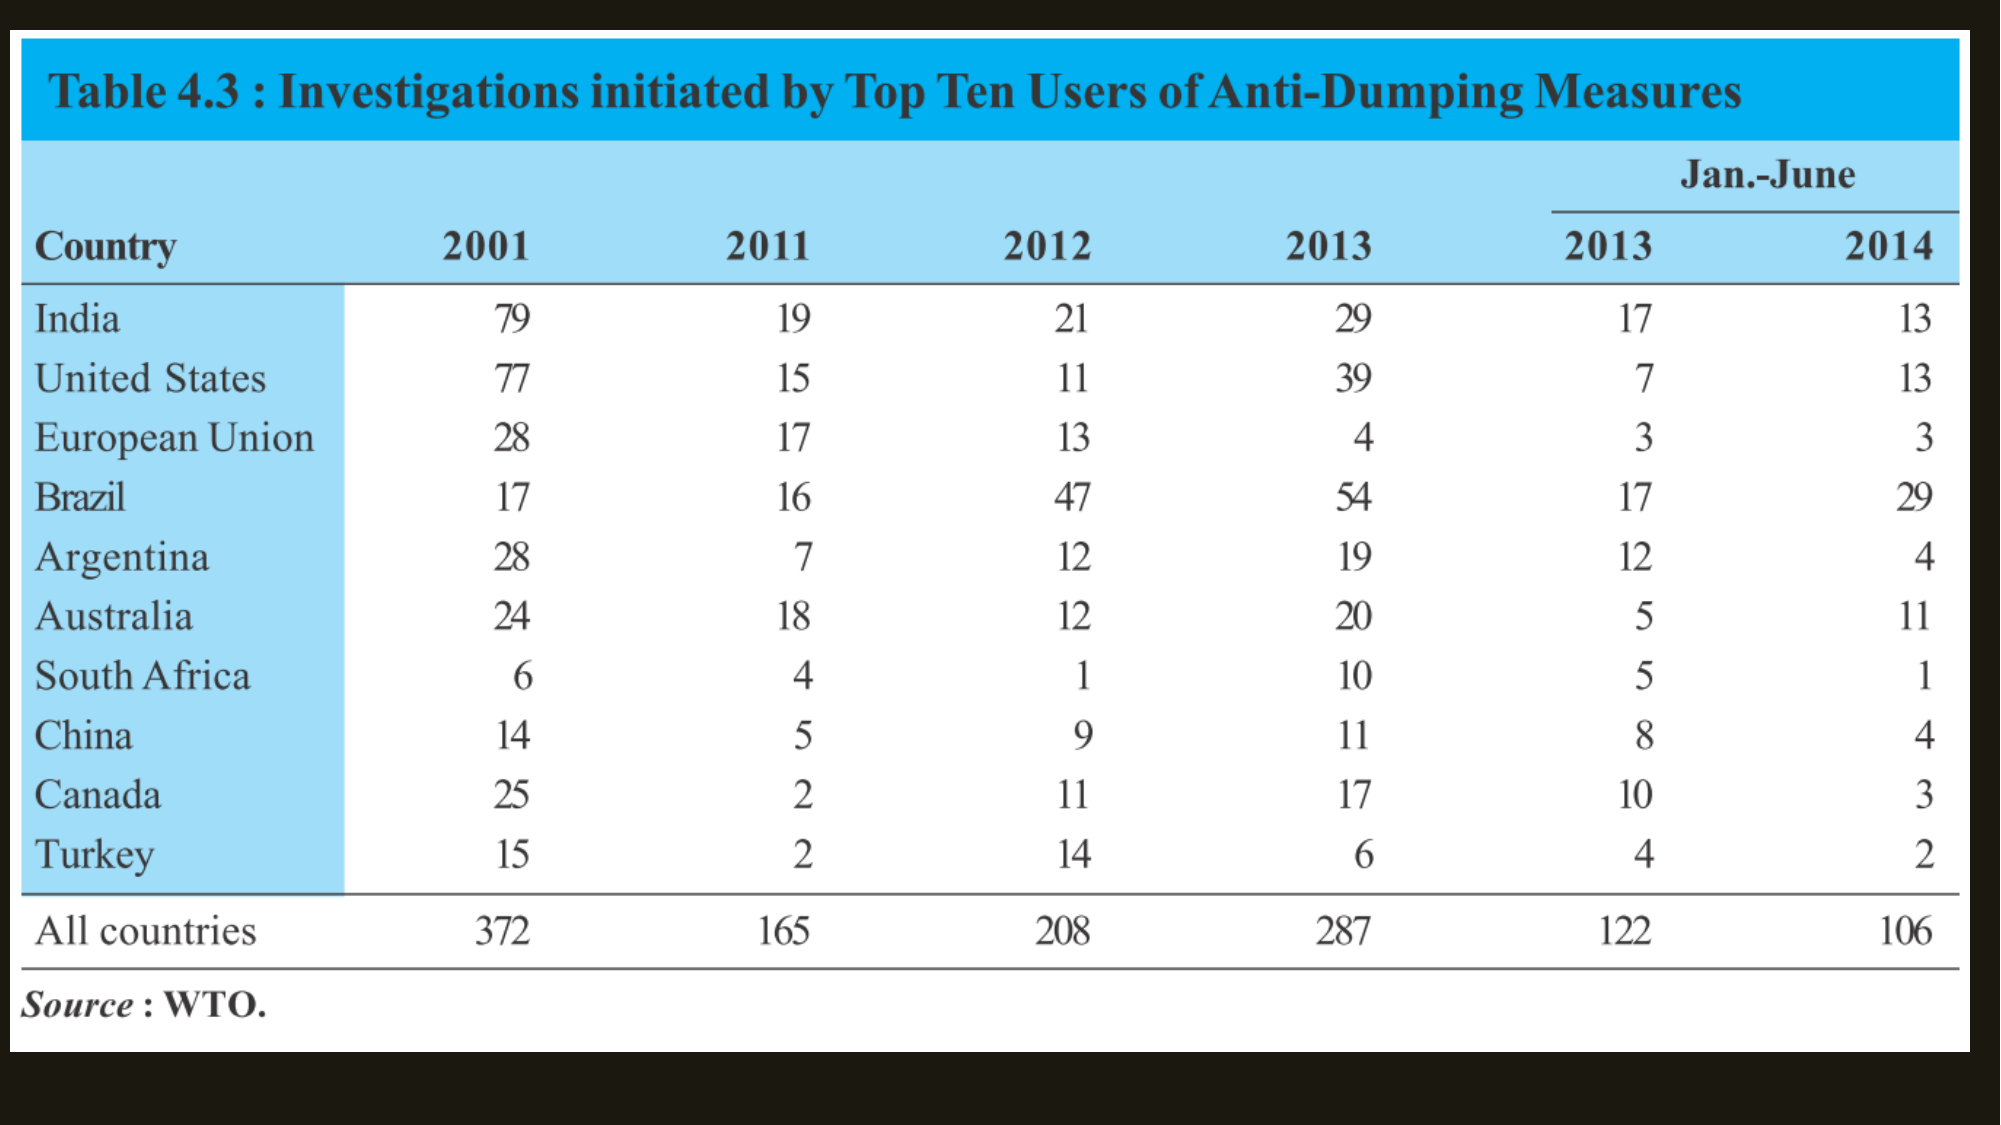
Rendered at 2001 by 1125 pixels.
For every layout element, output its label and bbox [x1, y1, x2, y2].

picture [10, 30, 1971, 1052]
